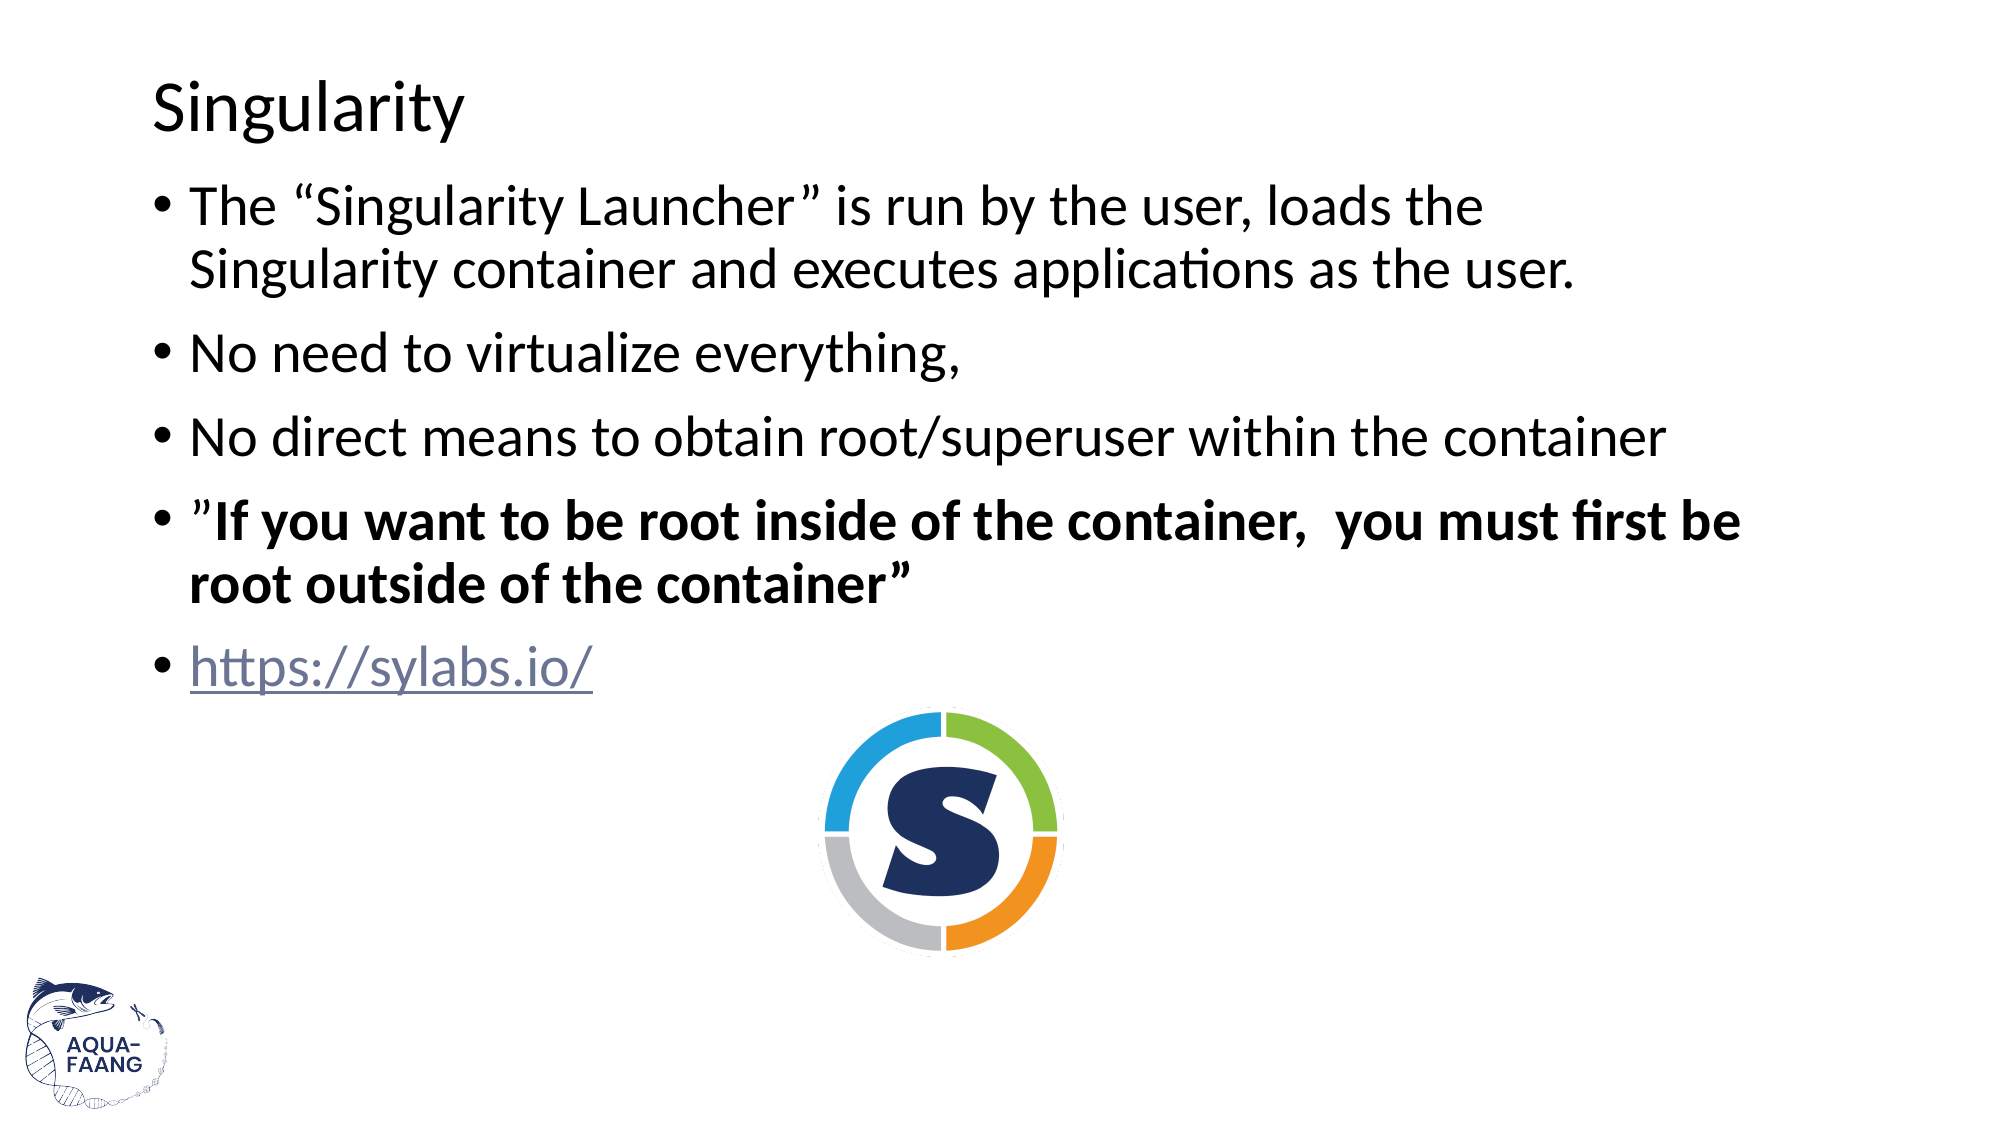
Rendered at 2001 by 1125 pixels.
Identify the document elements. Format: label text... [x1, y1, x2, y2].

list The “Singularity Launcher” is run by the user, loads the Singularity container and executes applications as the user. No need to virtualize everything, No direct means to obtain root/superuser within the container ”If you want to be root inside of the container, you must first be root outside of the container” https://sylabs.io/ [137, 167, 1863, 1014]
title Singularity [137, 59, 1863, 155]
picture [19, 972, 173, 1113]
picture [818, 707, 1064, 958]
